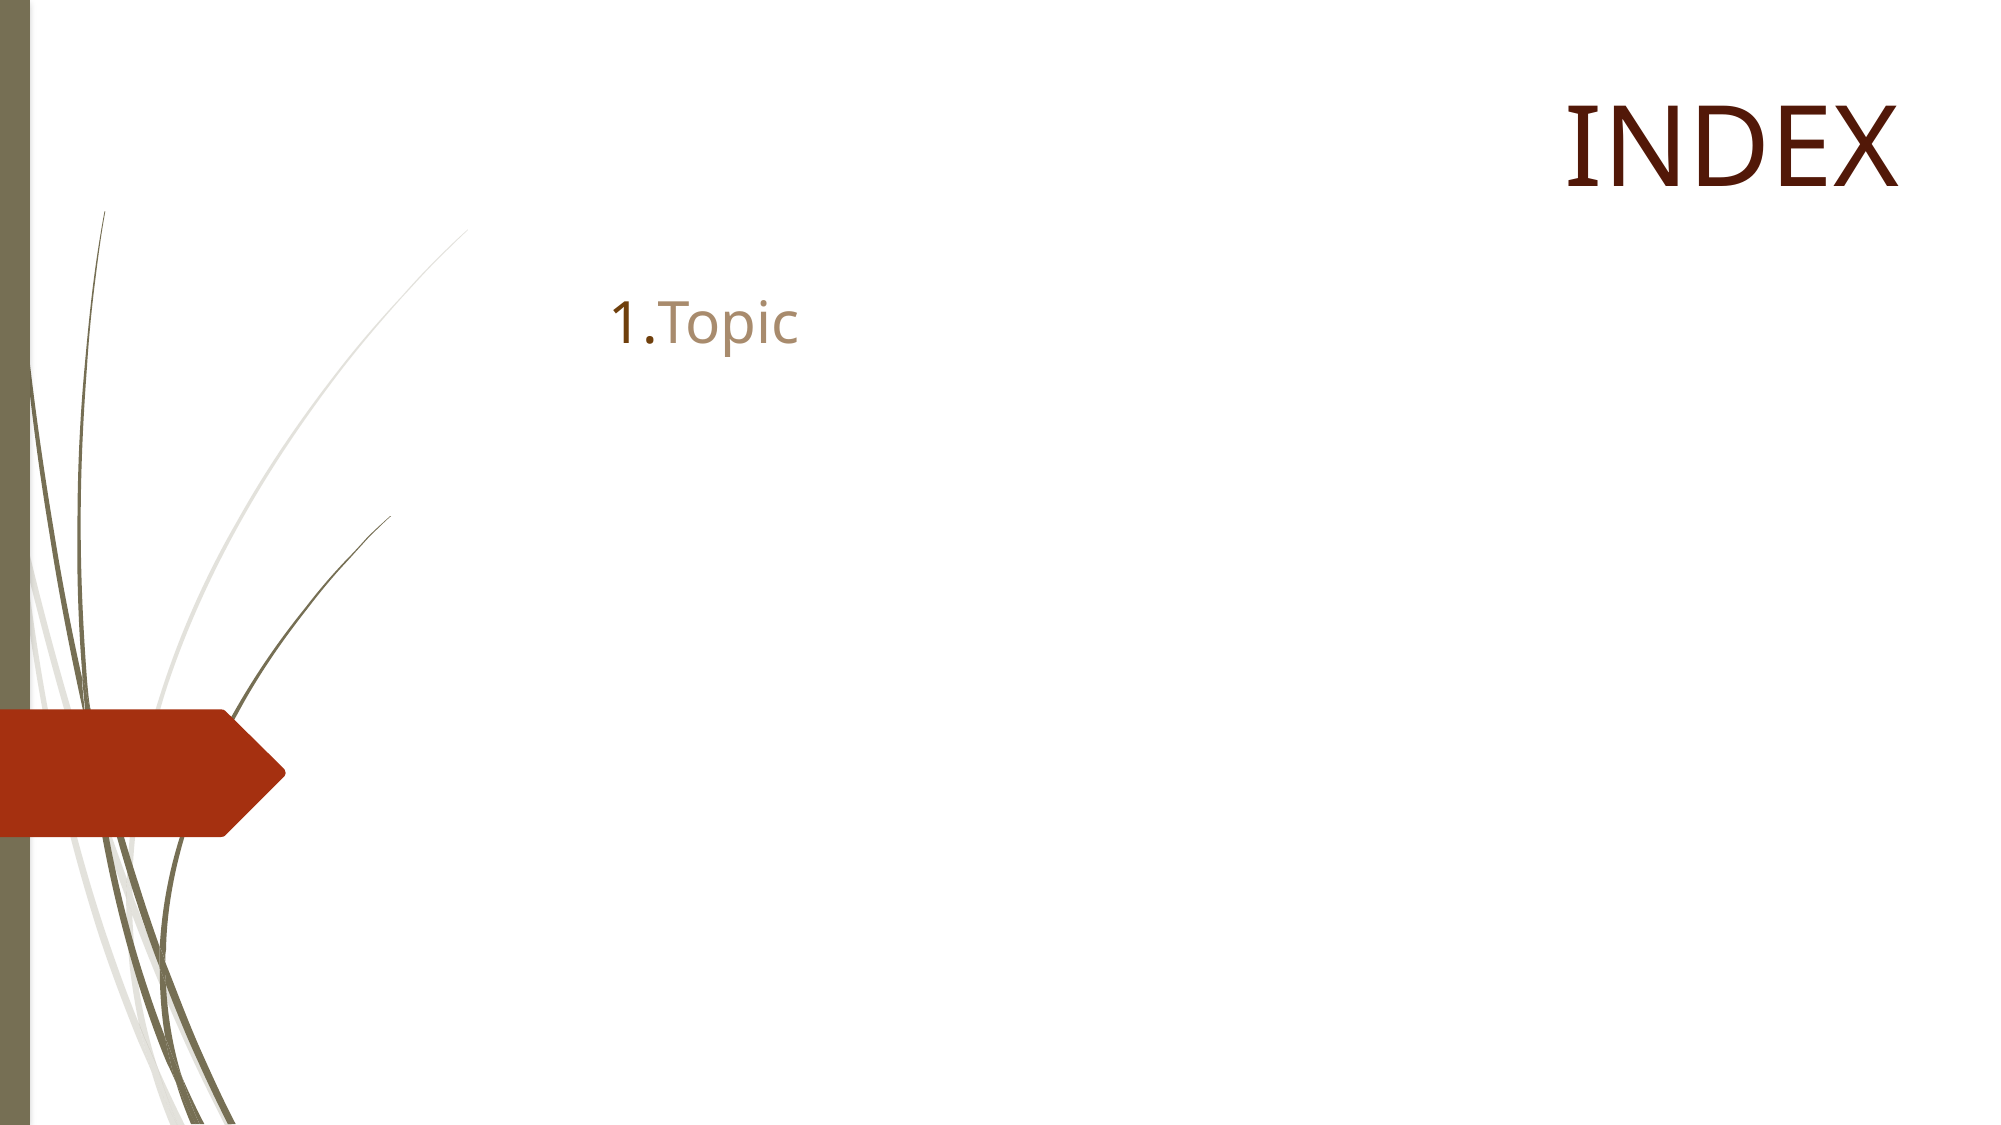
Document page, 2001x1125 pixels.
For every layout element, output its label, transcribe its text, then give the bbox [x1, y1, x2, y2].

text_box Topic [593, 285, 1859, 916]
text_box INDEX [437, 81, 1915, 264]
